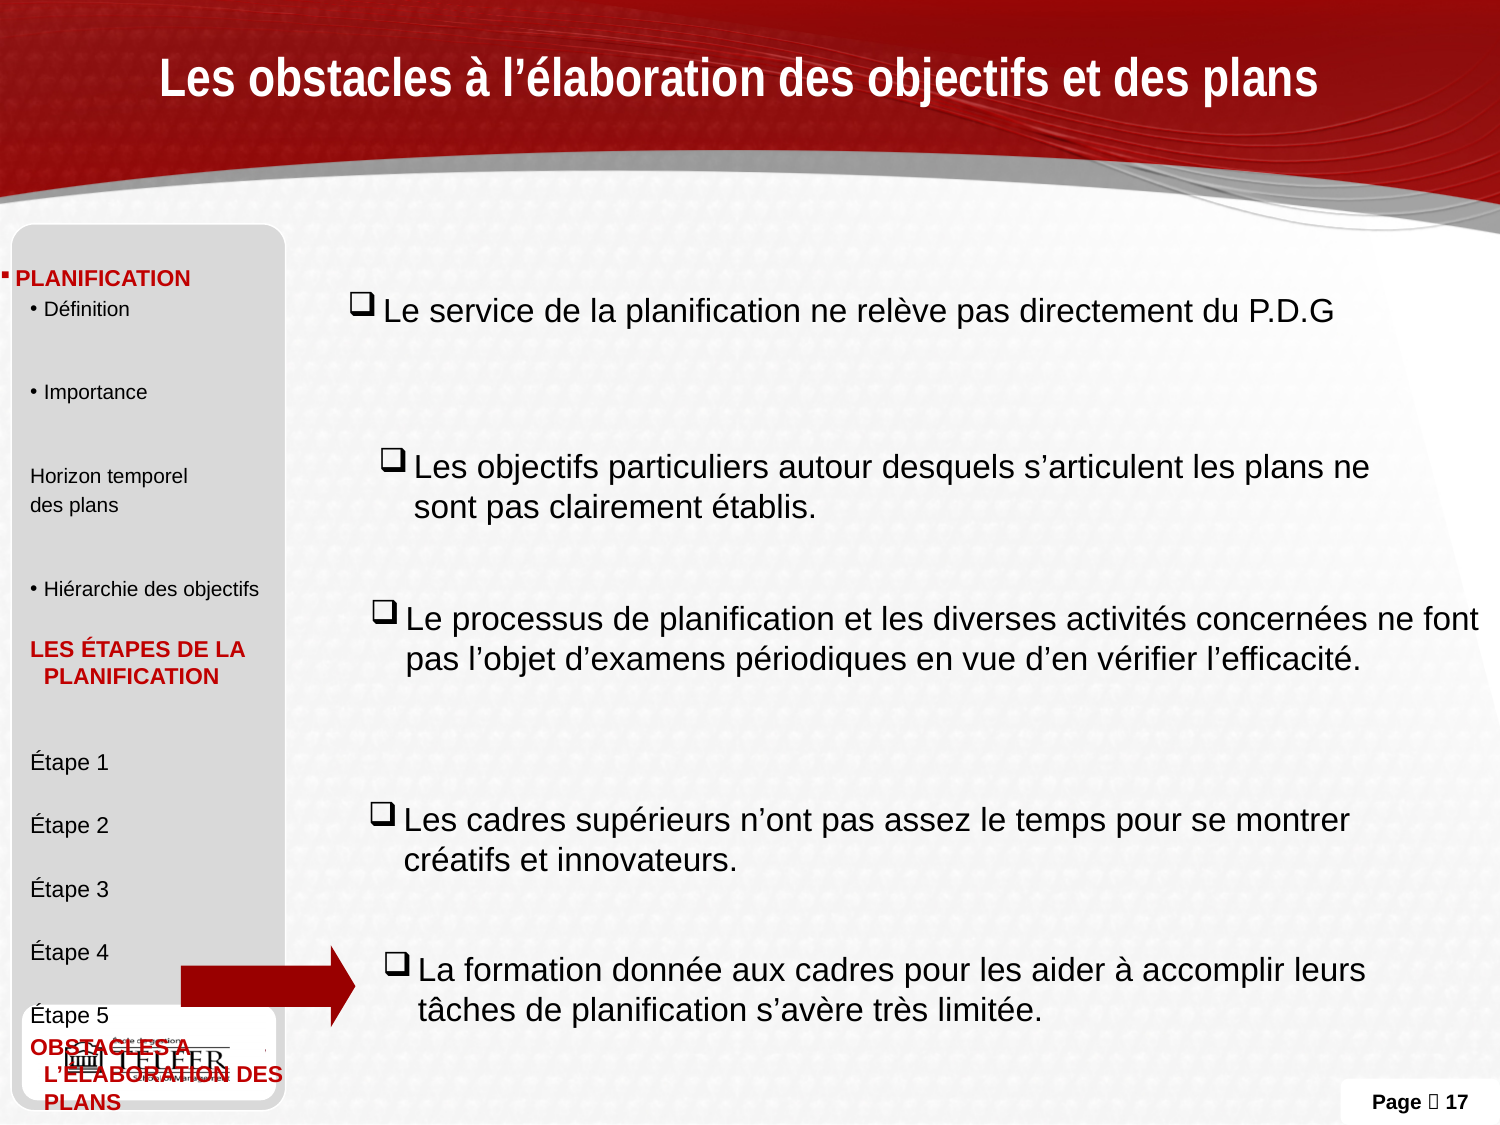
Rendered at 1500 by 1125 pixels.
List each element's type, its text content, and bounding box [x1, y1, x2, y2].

title Les obstacles à l’élaboration des objectifs et des plans [0, 0, 1480, 159]
text_box La formation donnée aux cadres pour les aider à accomplir leurs tâches de planification s’avère très limitée. [367, 941, 1468, 1036]
text_box [180, 945, 356, 1028]
list Planification Définition Importance Horizon temporel des plans Hiérarchie des objectifs Les Étapes de la planification Étape 1 Étape 2 Étape 3 Étape 4 Étape 5 Obstacles a L’élaboration des plans [0, 232, 290, 1003]
text_box Les objectifs particuliers autour desquels s’articulent les plans ne sont pas clairement établis. [363, 437, 1422, 533]
picture [0, 0, 1500, 1125]
picture [38, 1014, 266, 1093]
text_box Le service de la planification ne relève pas directement du P.D.G [332, 281, 1429, 337]
text_box Les cadres supérieurs n’ont pas assez le temps pour se montrer créatifs et innovateurs. [353, 791, 1476, 886]
text_box Le processus de planification et les diverses activités concernées ne font pas l’objet d’examens périodiques en vue d’en vérifier l’efficacité. [355, 589, 1500, 685]
